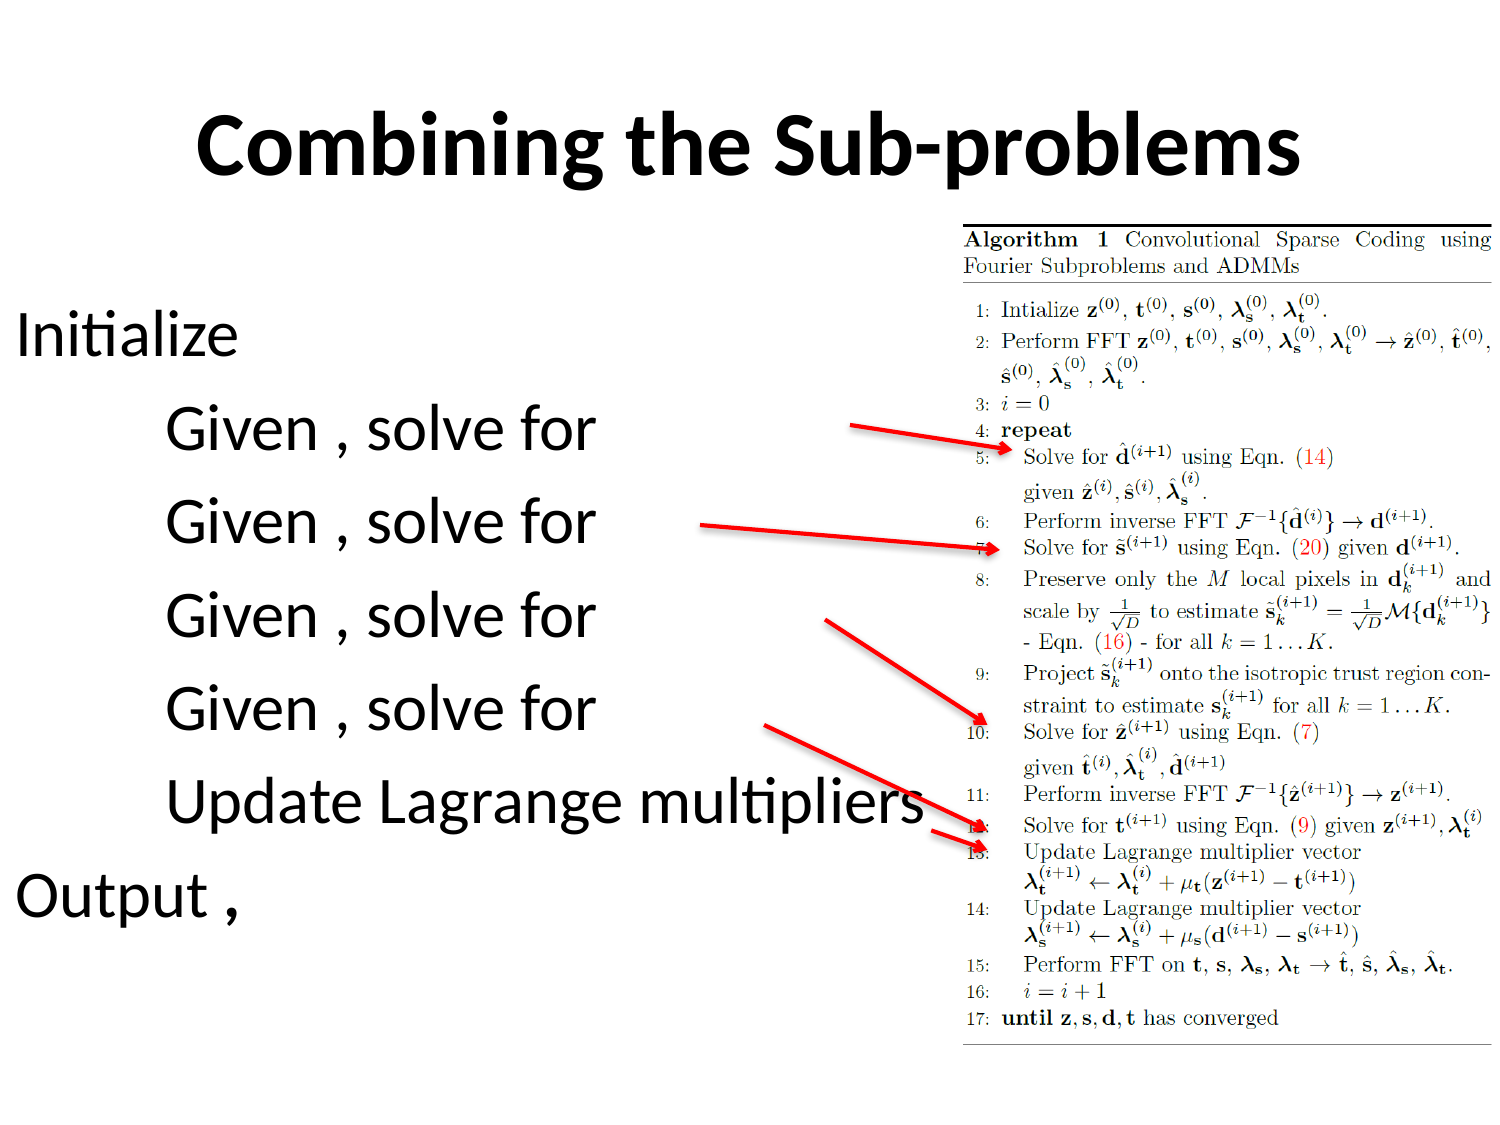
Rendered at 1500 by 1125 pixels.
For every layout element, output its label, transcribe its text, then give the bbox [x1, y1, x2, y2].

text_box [699, 524, 1001, 551]
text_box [824, 619, 988, 724]
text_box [763, 724, 988, 831]
picture [957, 213, 1500, 1051]
title Combining the Sub-problems [75, 45, 1425, 233]
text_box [930, 830, 988, 851]
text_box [849, 424, 1013, 451]
